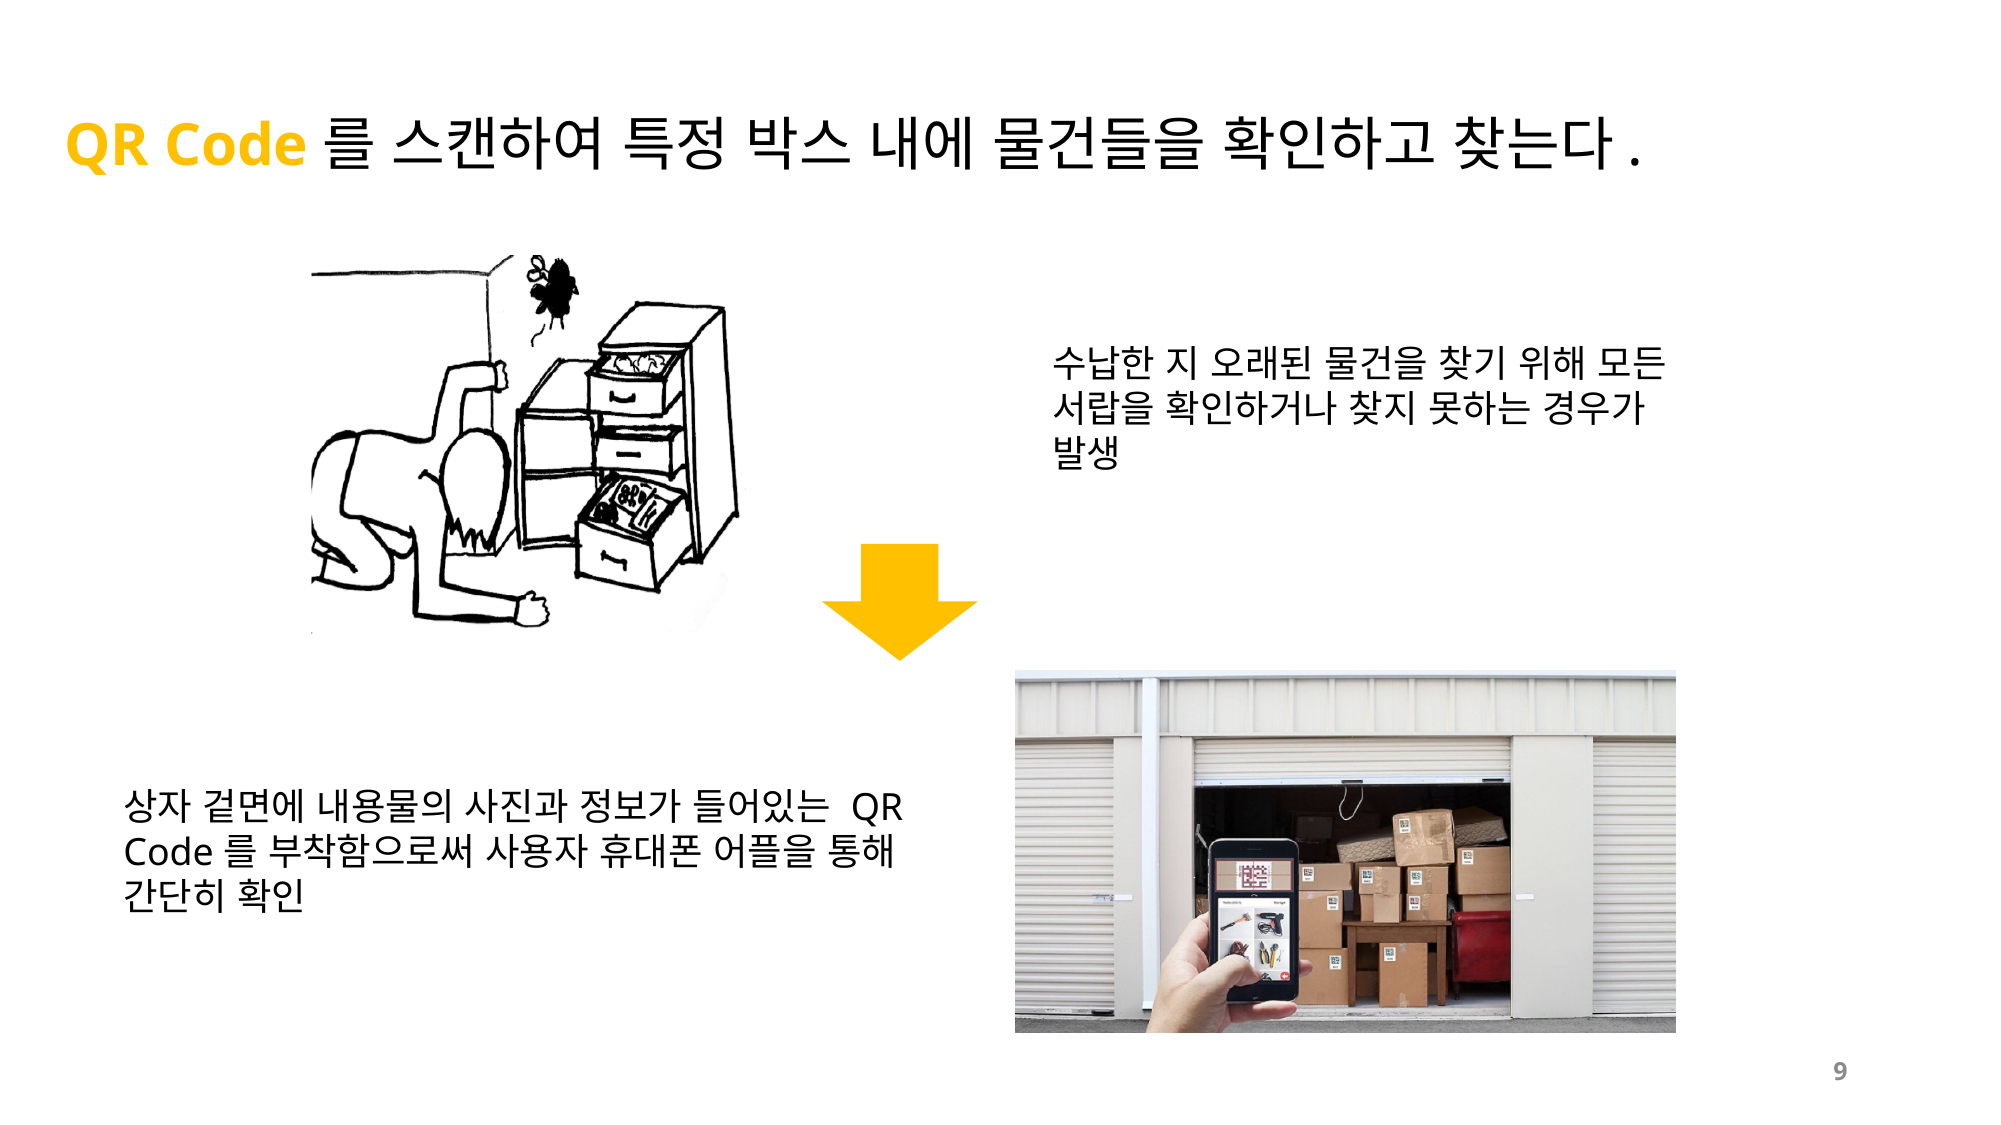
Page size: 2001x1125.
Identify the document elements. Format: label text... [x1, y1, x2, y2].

picture [1013, 670, 1676, 1033]
picture [273, 228, 774, 644]
slide_number 9 [1412, 1042, 1863, 1103]
list QR Code를 스캔하여 특정 박스 내에 물건들을 확인하고 찾는다. [49, 17, 1952, 1073]
text_box [821, 543, 978, 661]
text_box 수납한 지 오래된 물건을 찾기 위해 모든 서랍을 확인하거나 찾지 못하는 경우가 발생 [1037, 332, 1688, 528]
text_box 상자 겉면에 내용물의 사진과 정보가 들어있는 QR Code를 부착함으로써 사용자 휴대폰 어플을 통해 간단히 확인 [108, 775, 987, 926]
